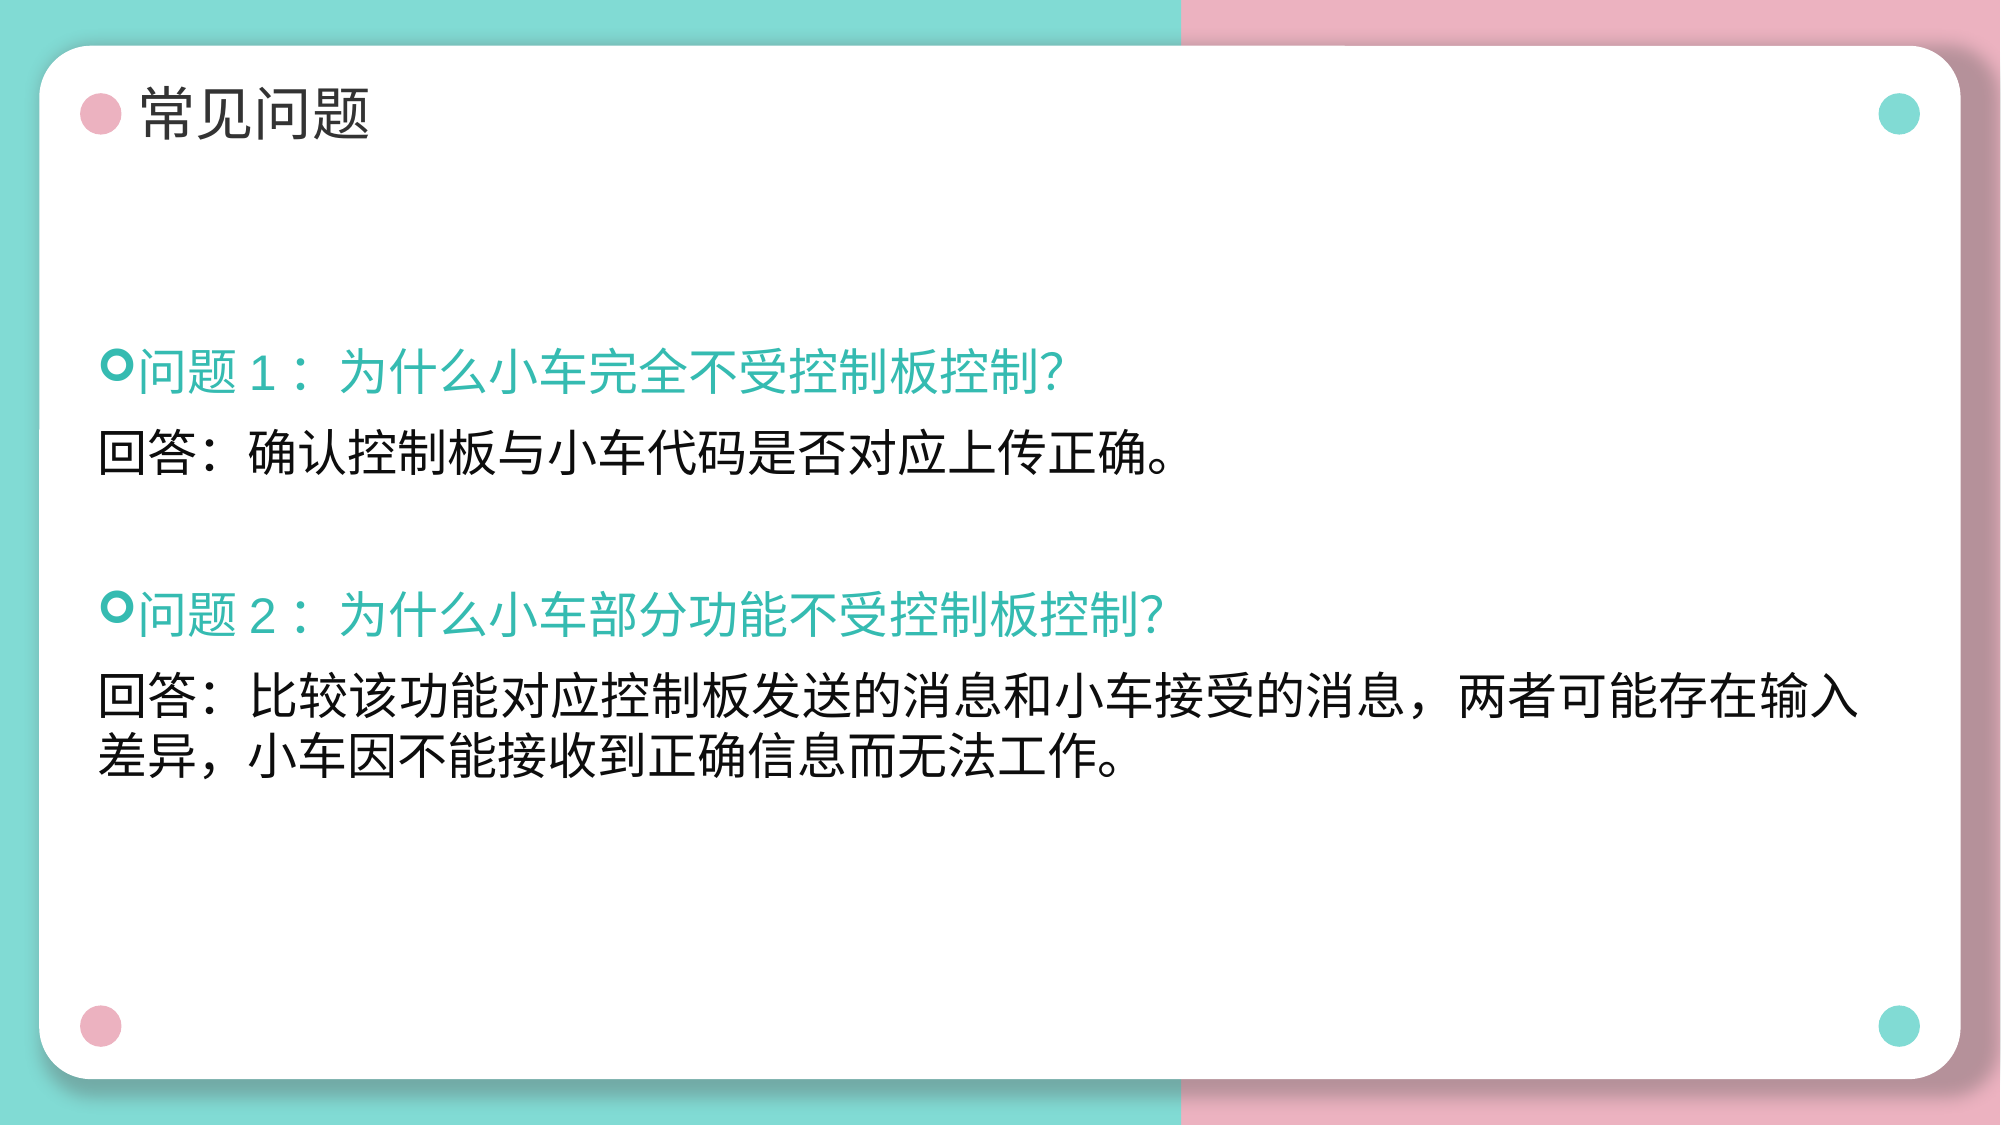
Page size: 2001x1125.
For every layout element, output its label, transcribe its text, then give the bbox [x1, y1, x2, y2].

title 常见问题 [137, 77, 421, 157]
list 问题1：为什么小车完全不受控制板控制？ 回答：确认控制板与小车代码是否对应上传正确。 问题2：为什么小车部分功能不受控制板控制？ 回答：比较该功能对应控制板发送的消息和小车接受的消息，两者可能存在输入差异，小车因不能接收到正确信息而无法工作。 [97, 331, 1862, 794]
